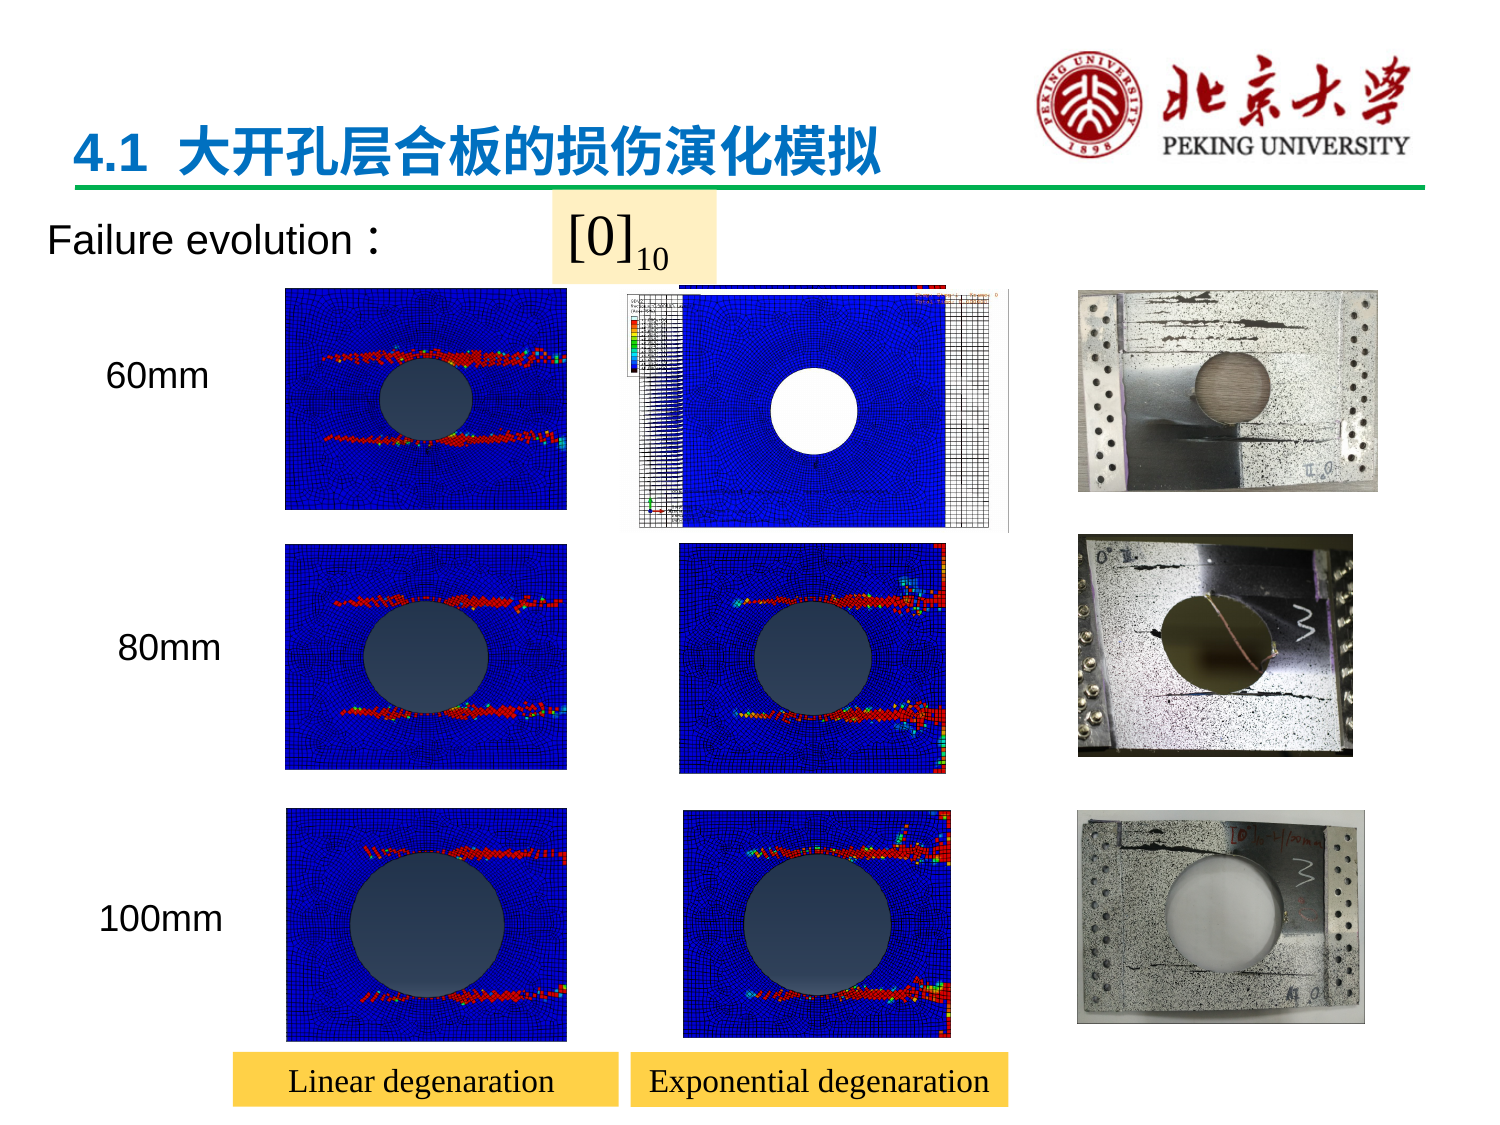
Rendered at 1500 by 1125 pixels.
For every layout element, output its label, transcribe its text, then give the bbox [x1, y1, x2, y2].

picture [678, 542, 947, 775]
picture [1022, 39, 1425, 167]
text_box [618, 288, 1011, 534]
picture [285, 543, 567, 770]
picture [1078, 290, 1378, 492]
picture [285, 808, 567, 1042]
text_box 80mm [102, 615, 261, 675]
picture [285, 288, 567, 510]
picture [1077, 810, 1366, 1025]
title 4.1 大开孔层合板的损伤演化模拟 [58, 90, 1117, 182]
text_box Failure evolution： [32, 205, 625, 270]
text_box Exponential degenaration [630, 1052, 1009, 1107]
text_box [0]10 [552, 189, 717, 285]
text_box 60mm [90, 344, 249, 404]
picture [1078, 534, 1353, 757]
text_box 100mm [83, 887, 242, 947]
text_box Linear degenaration [232, 1051, 619, 1107]
picture [683, 810, 951, 1038]
